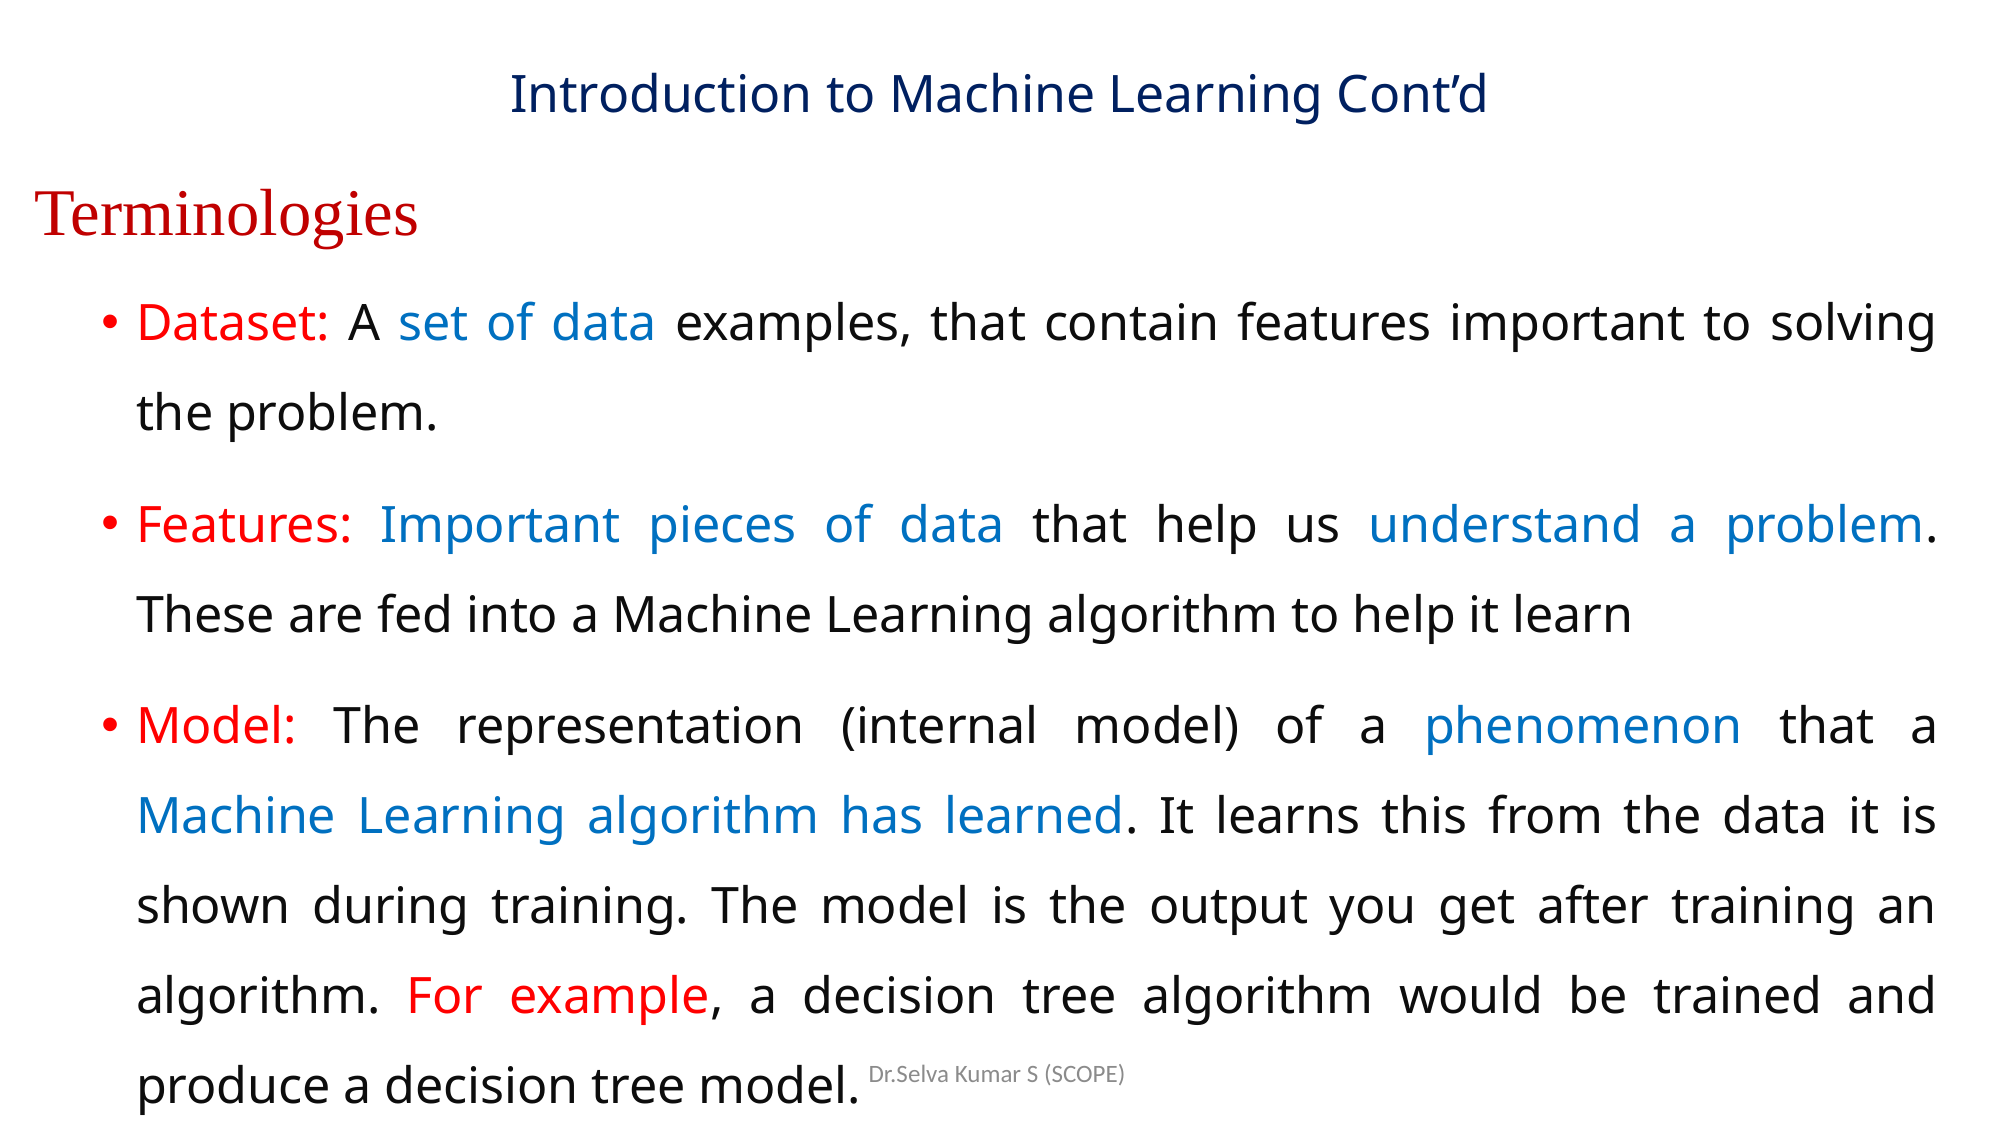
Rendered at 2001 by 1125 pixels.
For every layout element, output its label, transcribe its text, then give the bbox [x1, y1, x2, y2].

title Introduction to Machine Learning Cont’d [137, 59, 1863, 131]
list Dataset: A set of data examples, that contain features important to solving the problem. Features: Important pieces of data that help us understand a problem. These are fed into a Machine Learning algorithm to help it learn Model: The representation (internal model) of a phenomenon that a Machine Learning algorithm has learned. It learns this from the data it is shown during training. The model is the output you get after training an algorithm. For example, a decision tree algorithm would be trained and produce a decision tree model. [86, 253, 1954, 1125]
text_box Terminologies [19, 161, 1020, 257]
footer Dr.Selva Kumar S (SCOPE) [662, 1042, 1338, 1103]
